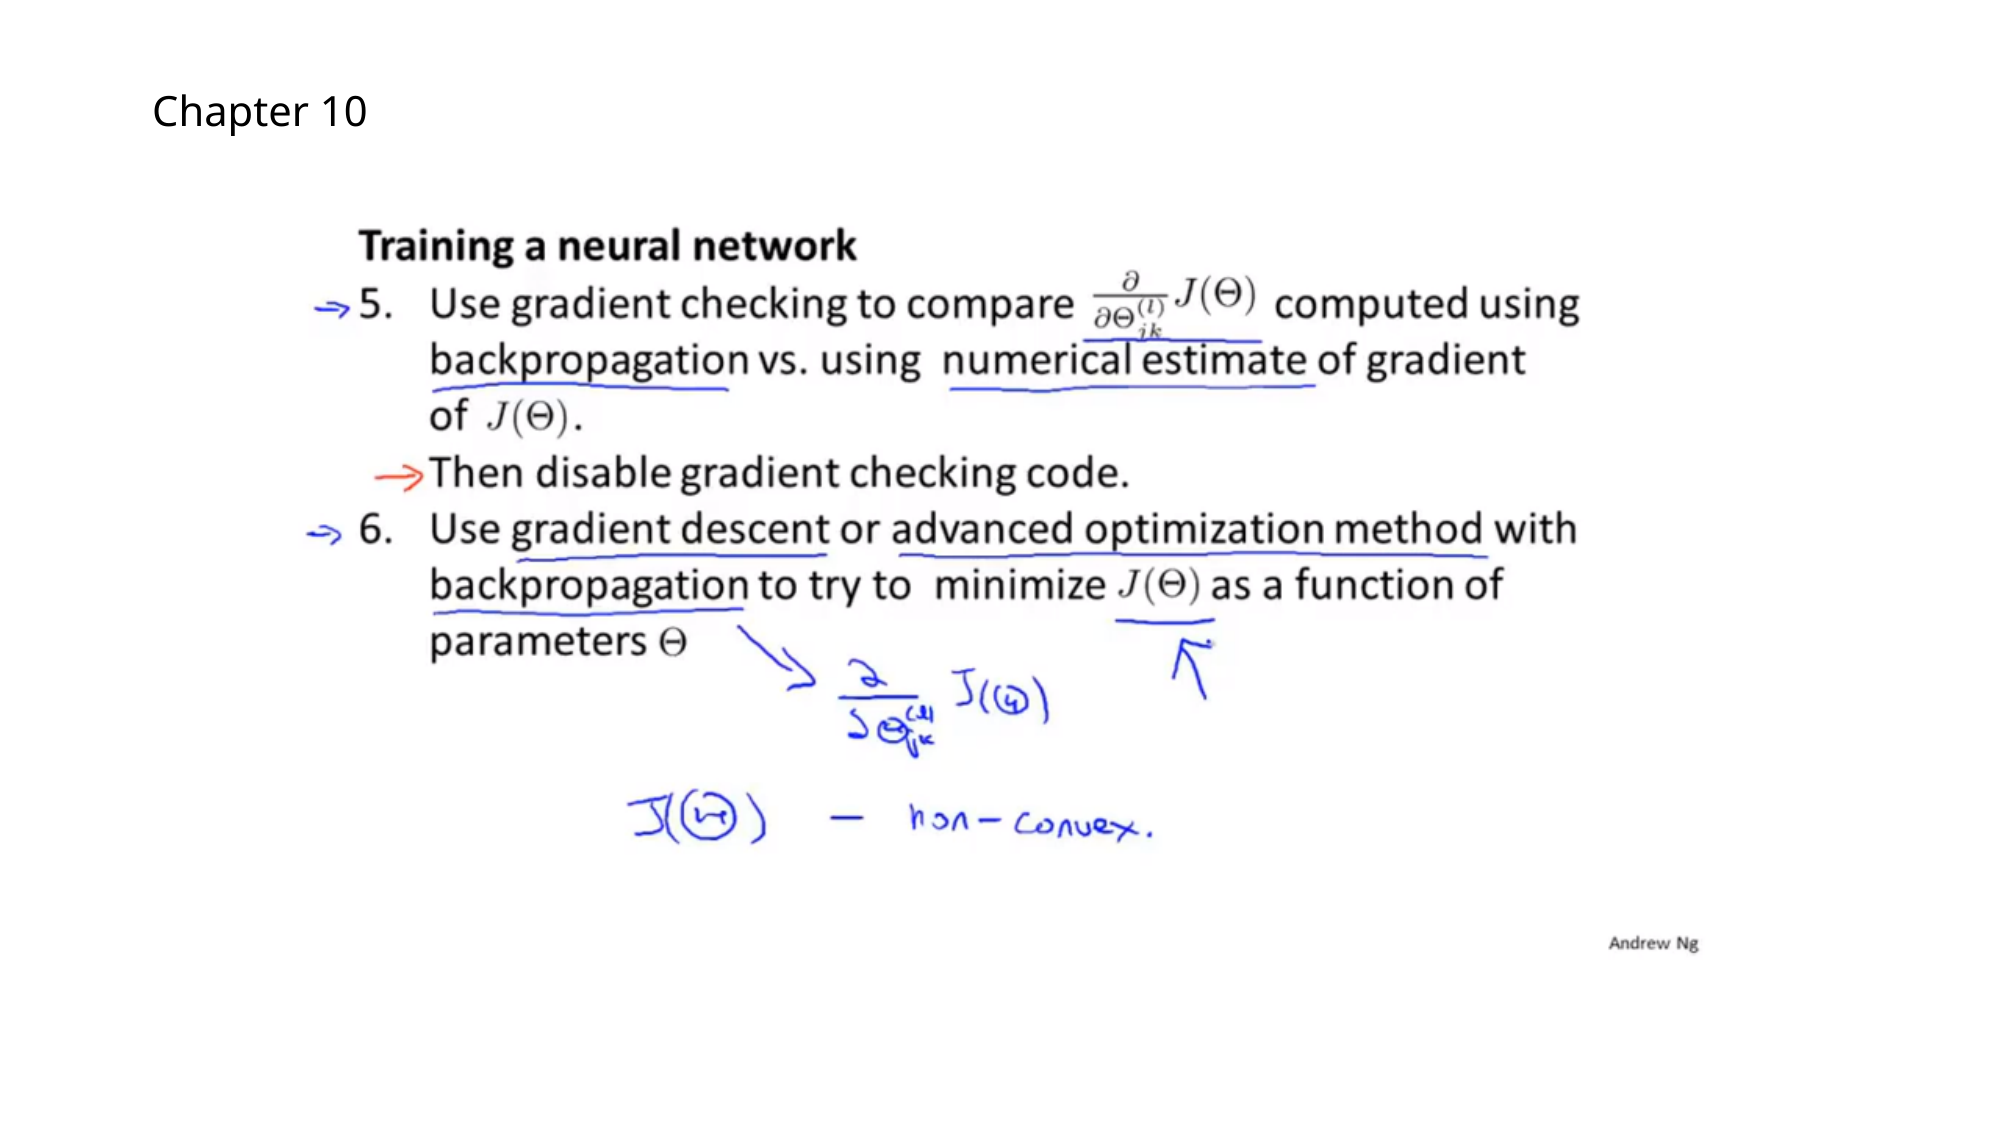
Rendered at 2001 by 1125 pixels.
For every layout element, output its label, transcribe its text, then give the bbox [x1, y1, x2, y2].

picture [298, 193, 1765, 961]
text_box Chapter 10 [137, 77, 1926, 193]
